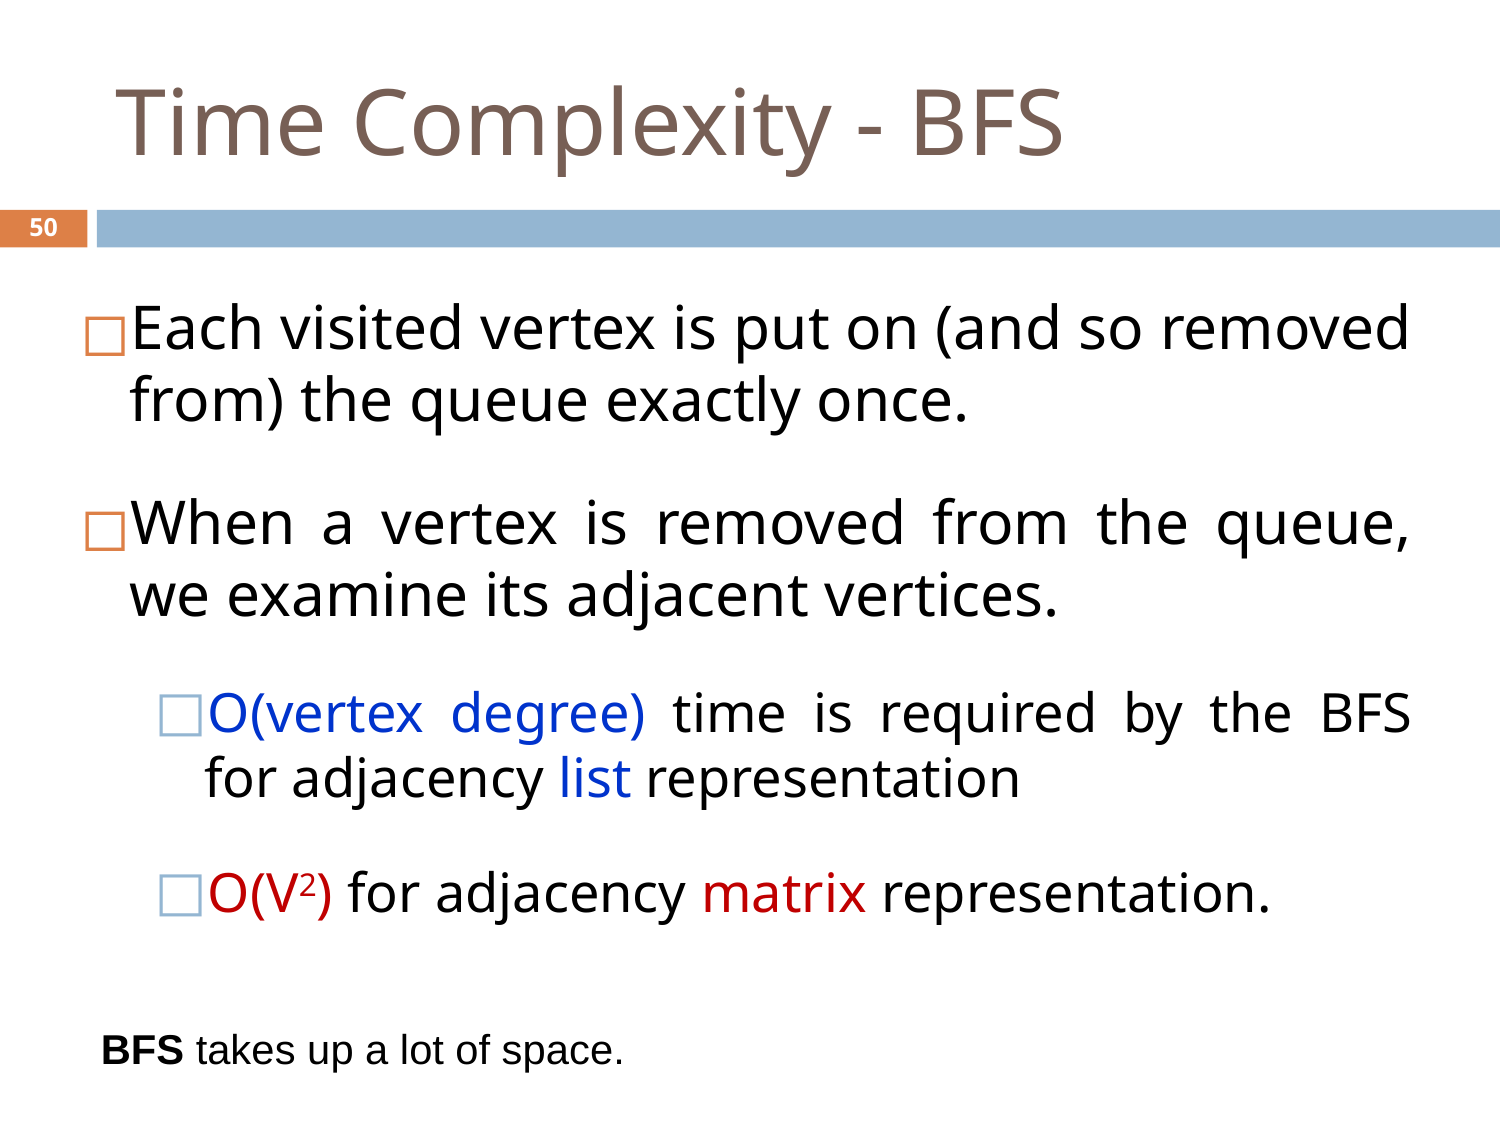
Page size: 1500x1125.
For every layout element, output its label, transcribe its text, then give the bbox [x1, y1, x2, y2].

text_box ‹#› [0, 208, 88, 249]
list Each visited vertex is put on (and so removed from) the queue exactly once. When a vertex is removed from the queue, we examine its adjacent vertices. O(vertex degree) time is required by the BFS for adjacency list representation O(V2) for adjacency matrix representation. [39, 281, 1429, 857]
title Time Complexity - BFS [100, 37, 1438, 200]
text_box BFS takes up a lot of space. [85, 1014, 670, 1080]
